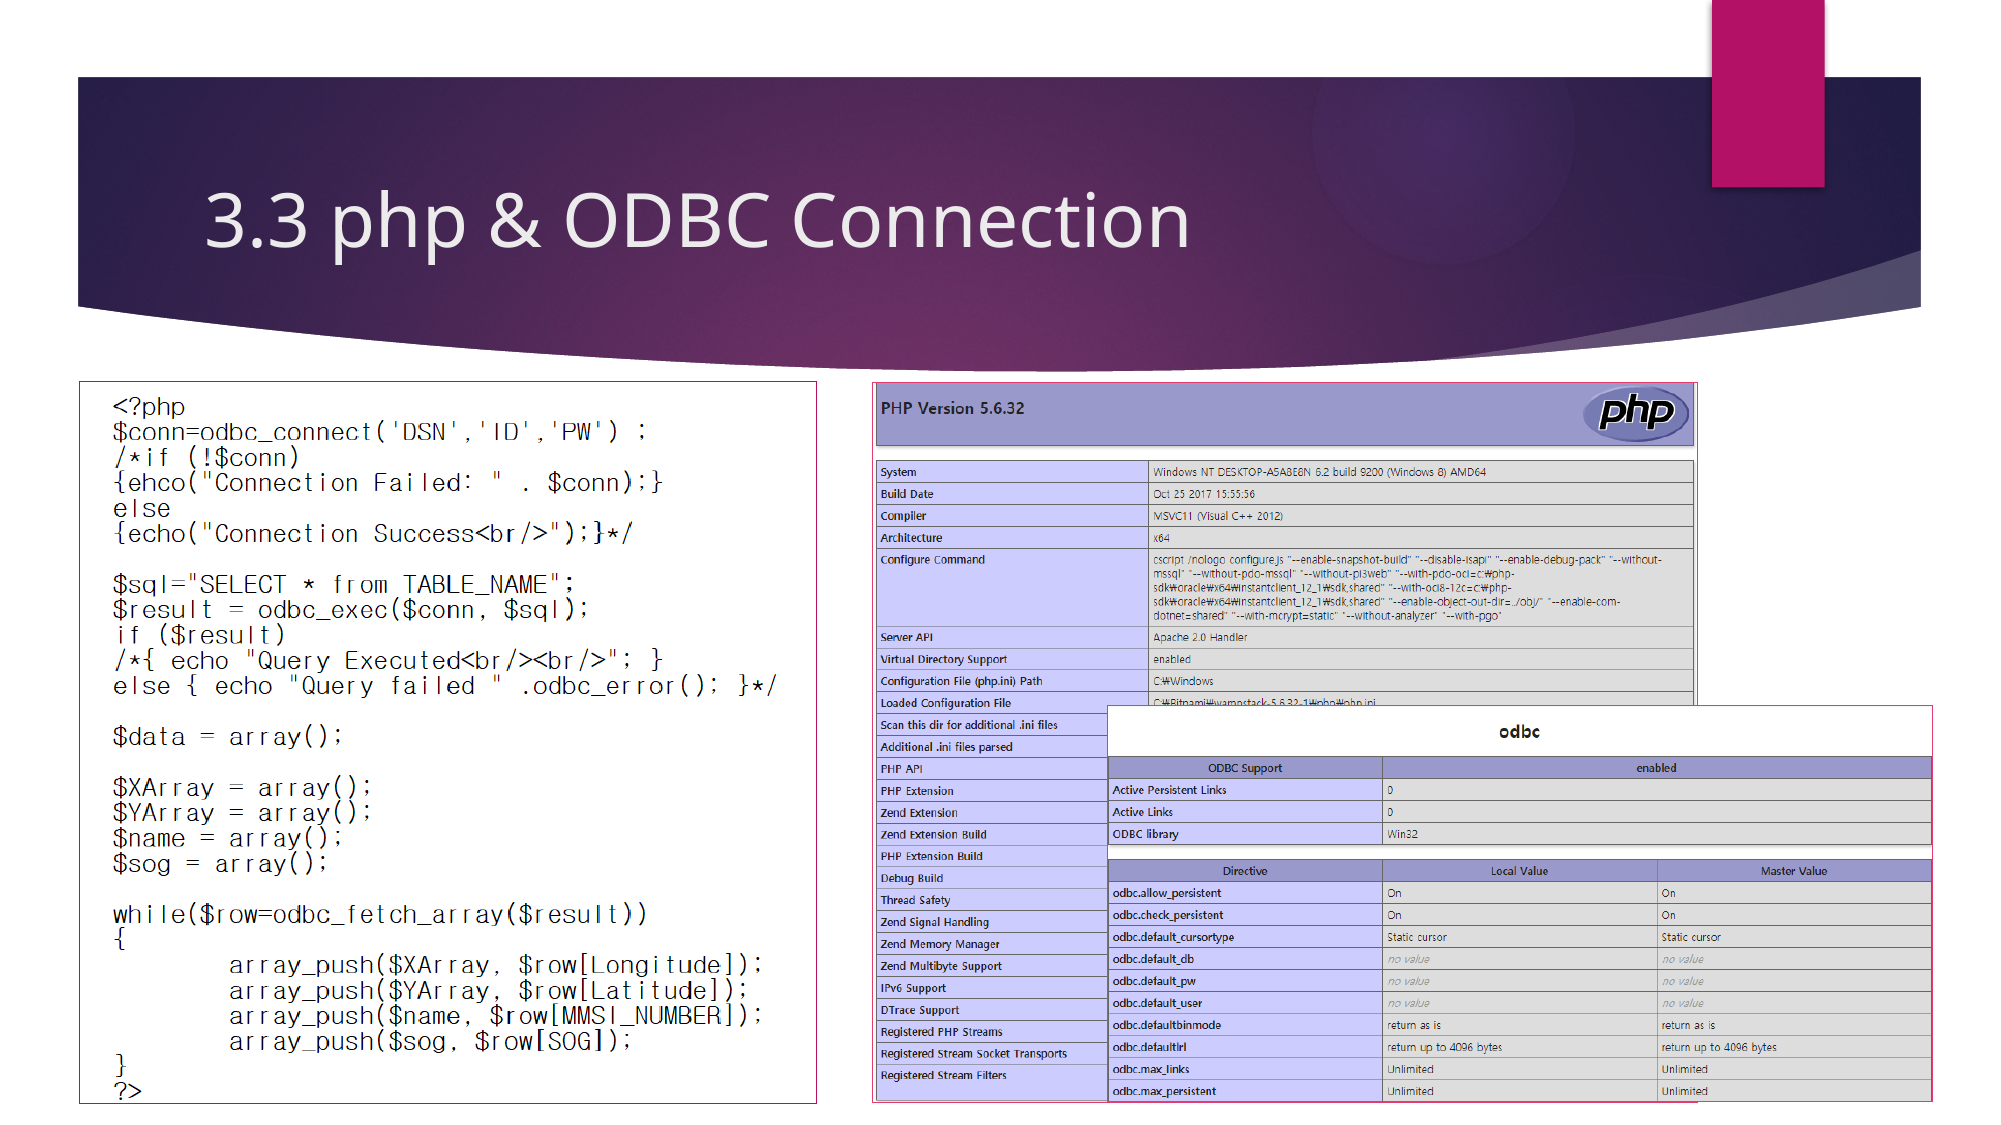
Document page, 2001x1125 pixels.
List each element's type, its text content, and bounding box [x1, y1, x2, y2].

picture [871, 381, 1933, 1104]
picture [79, 380, 817, 1105]
title 3.3 php & ODBC Connection [189, 159, 1627, 276]
